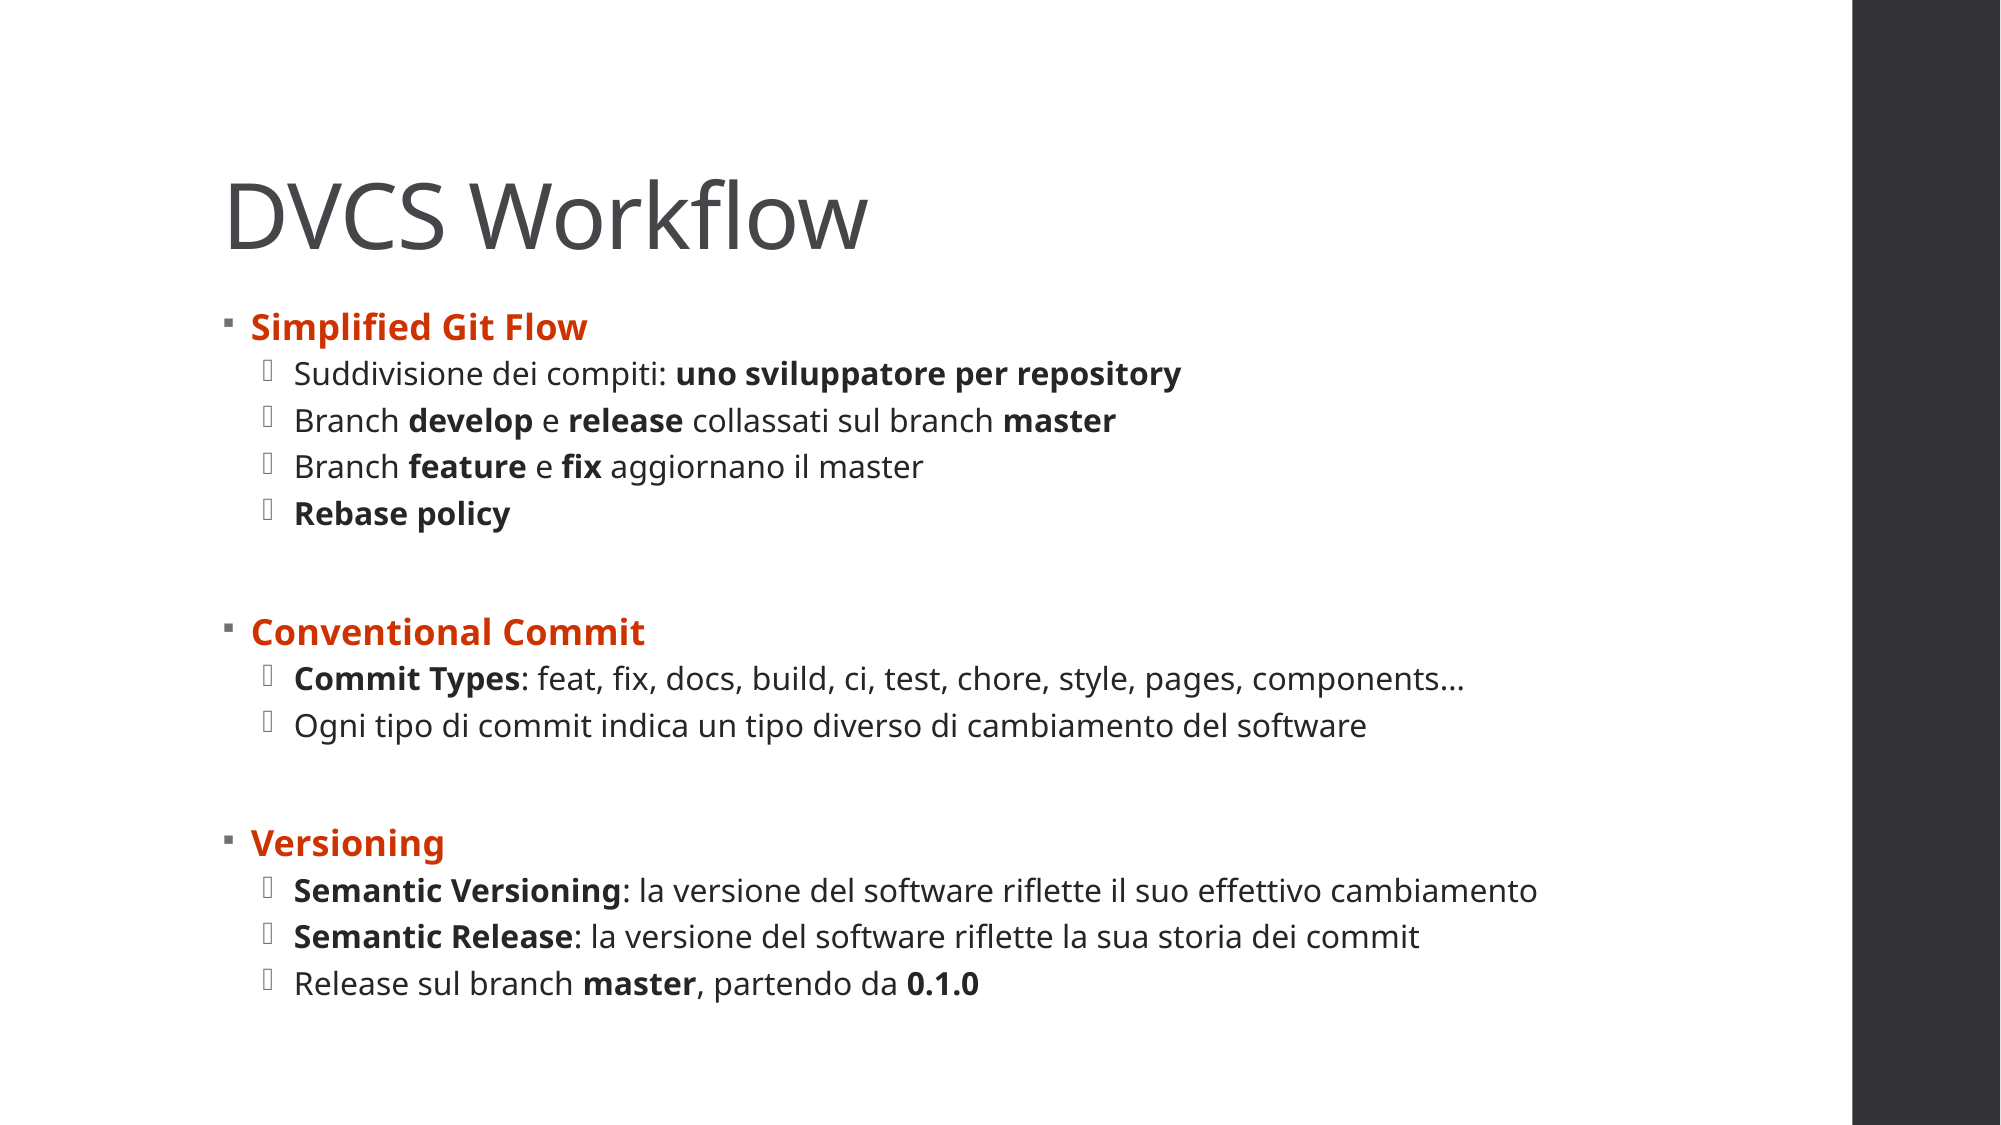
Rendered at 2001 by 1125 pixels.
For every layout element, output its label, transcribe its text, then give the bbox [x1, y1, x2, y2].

list Simplified Git Flow Suddivisione dei compiti: uno sviluppatore per repository Branch develop e release collassati sul branch master Branch feature e fix aggiornano il master Rebase policy Conventional Commit Commit Types: feat, fix, docs, build, ci, test, chore, style, pages, components… Ogni tipo di commit indica un tipo diverso di cambiamento del software Versioning Semantic Versioning: la versione del software riflette il suo effettivo cambiamento Semantic Release: la versione del software riflette la sua storia dei commit Release sul branch master, partendo da 0.1.0 [206, 299, 1617, 1014]
title DVCS Workflow [206, 60, 1617, 278]
